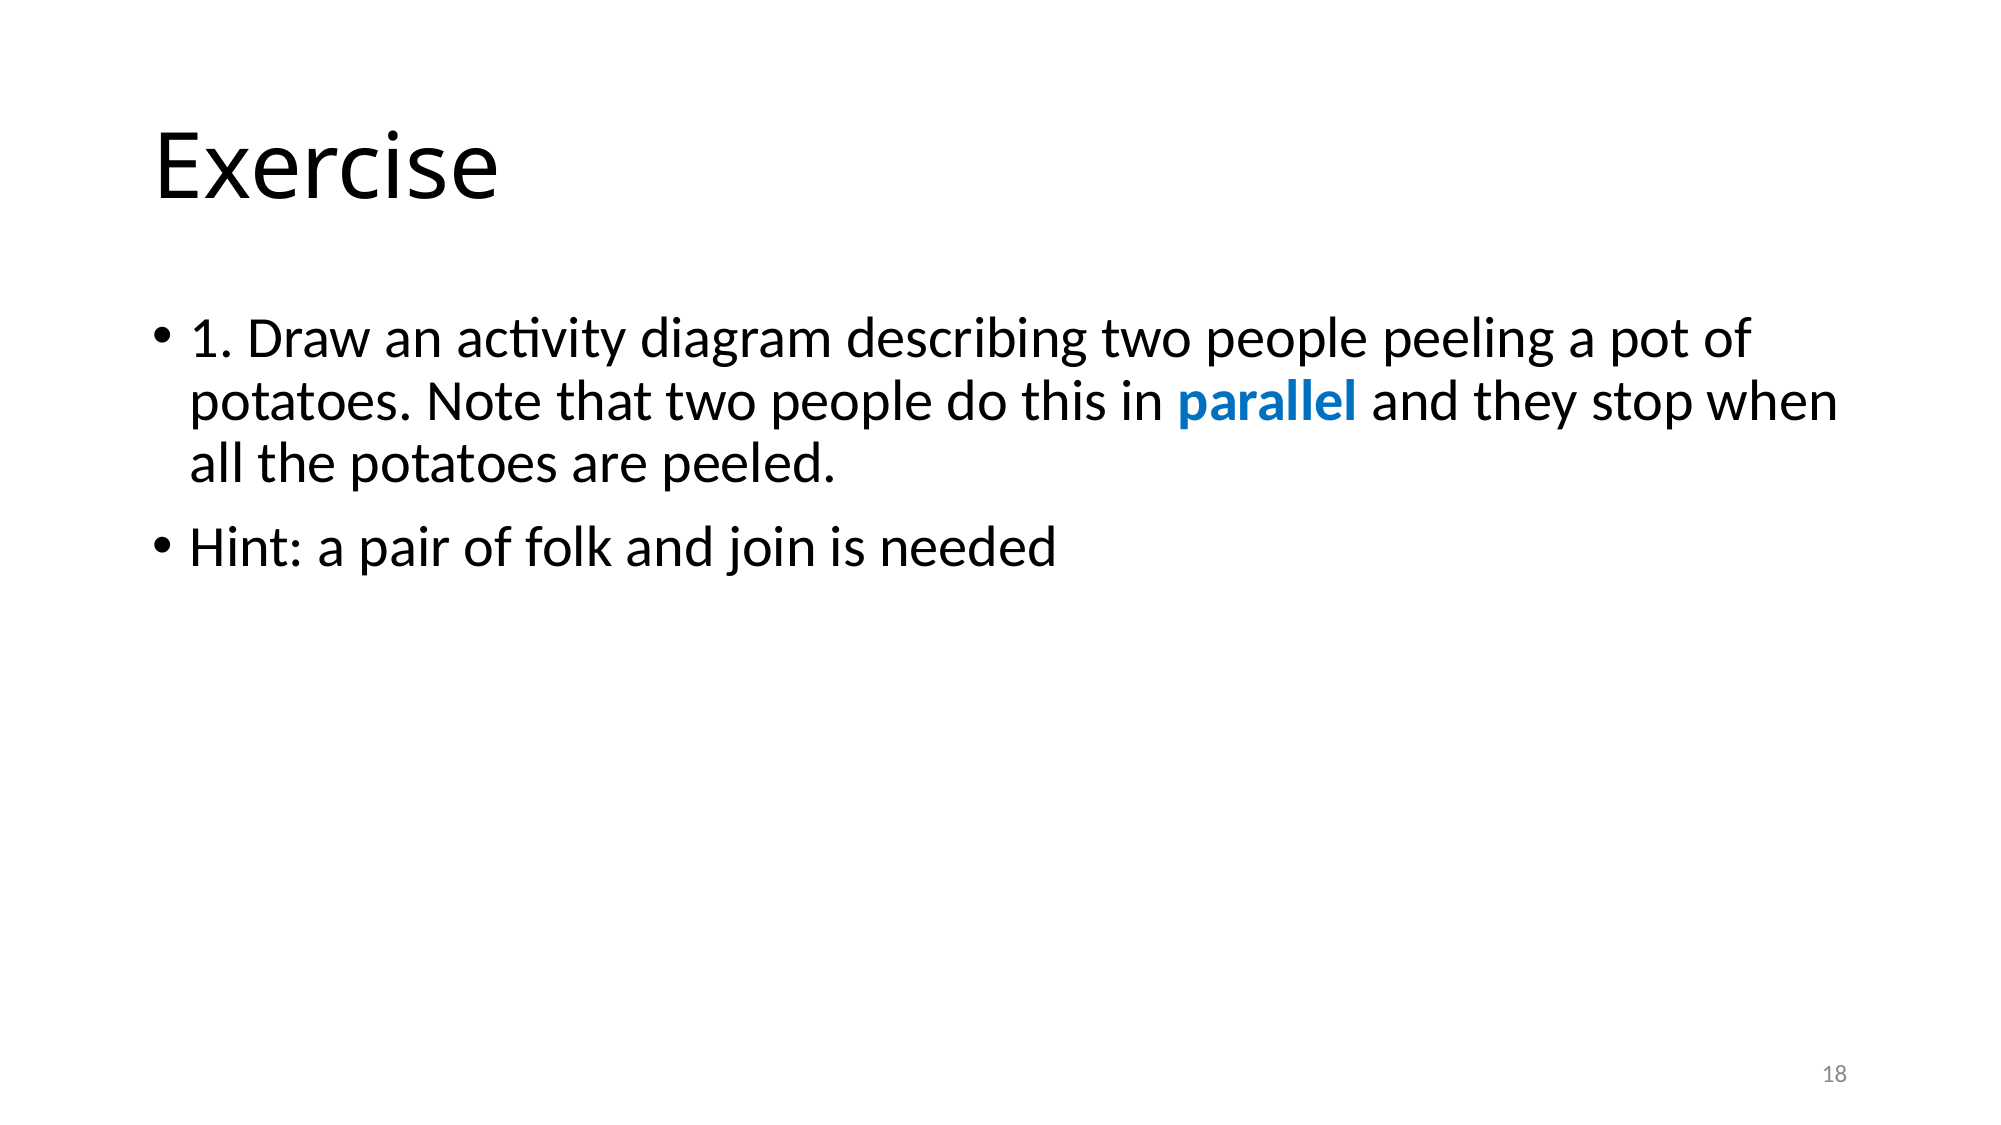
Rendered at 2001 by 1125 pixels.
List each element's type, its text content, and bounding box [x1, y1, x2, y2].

list 1. Draw an activity diagram describing two people peeling a pot of potatoes. Note that two people do this in parallel and they stop when all the potatoes are peeled. Hint: a pair of folk and join is needed [137, 299, 1863, 1014]
slide_number 18 [1412, 1042, 1863, 1103]
title Exercise [137, 59, 1863, 278]
